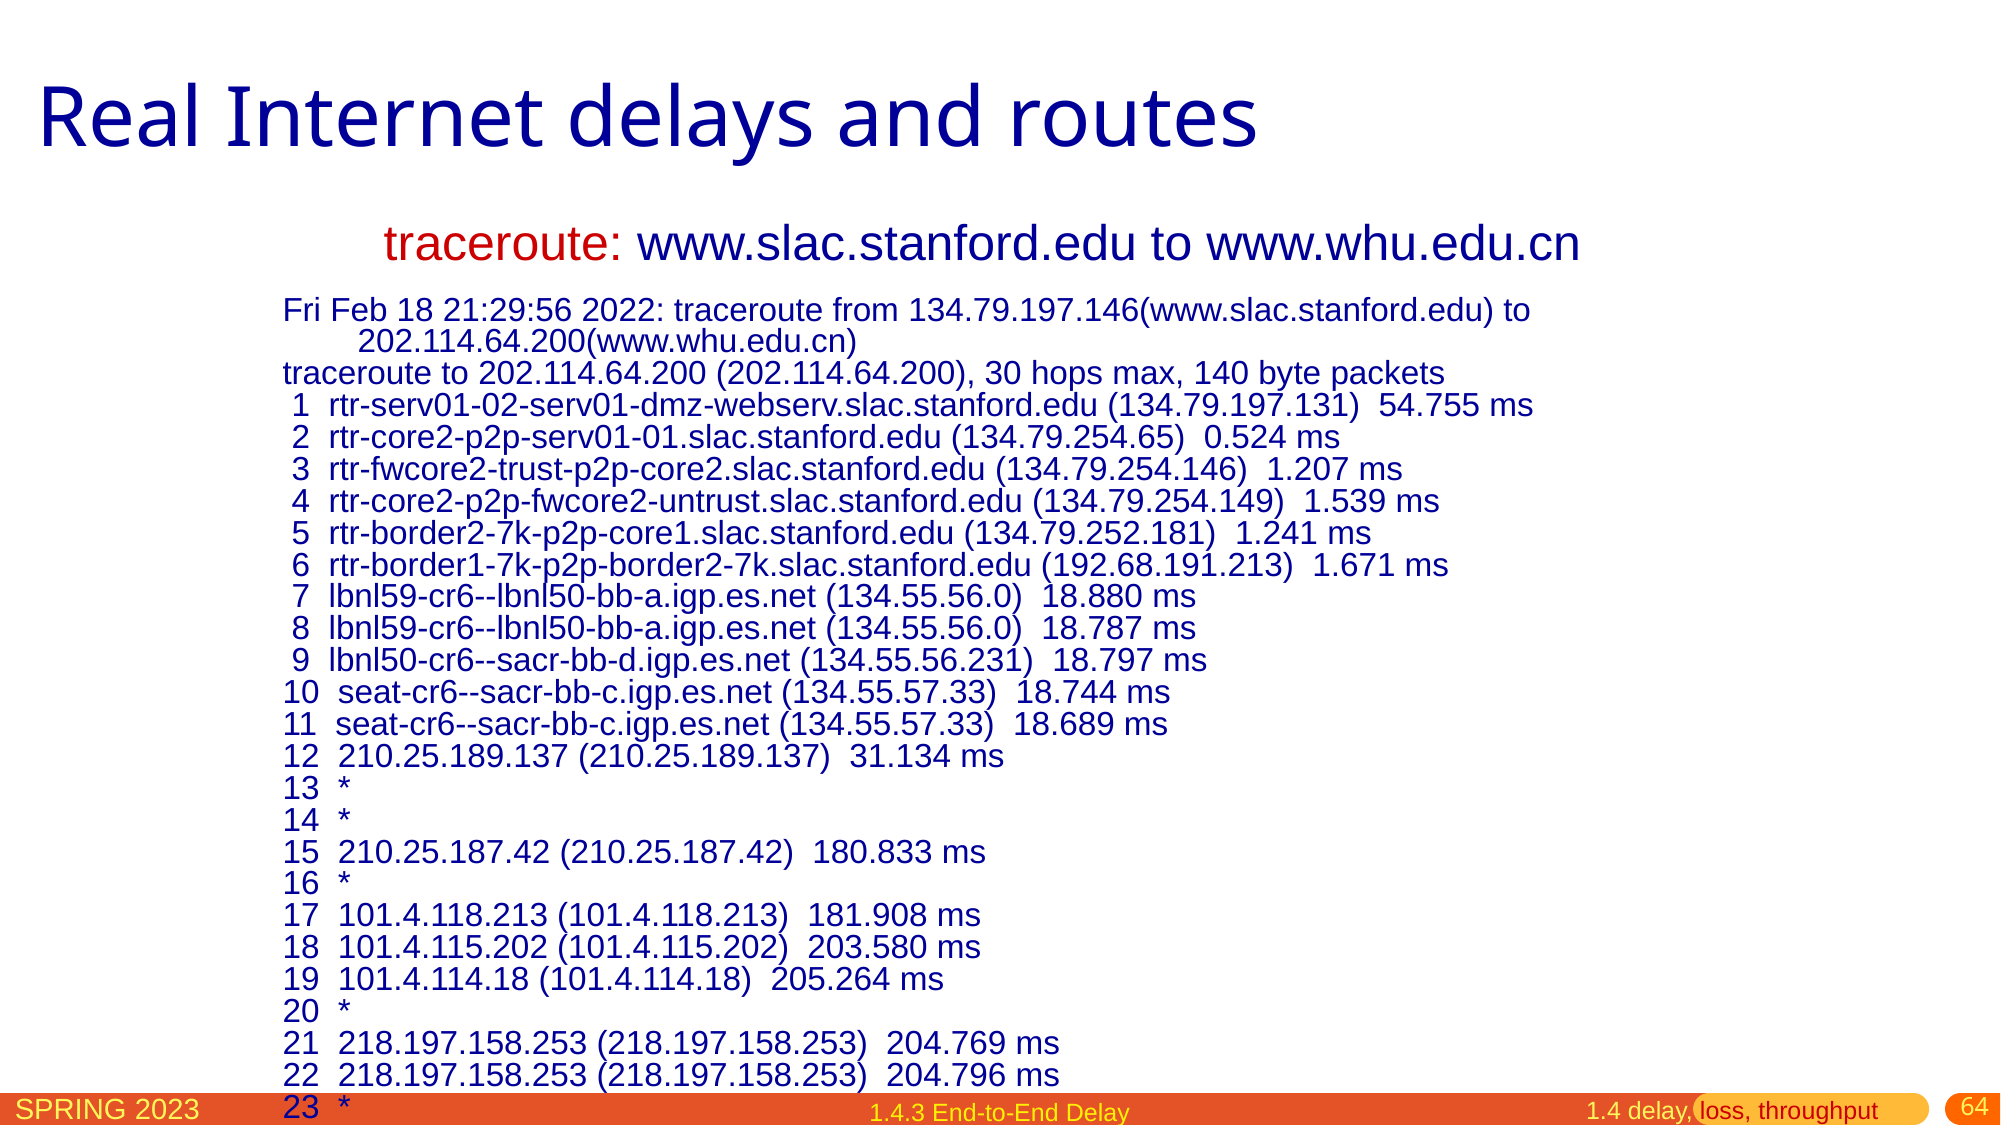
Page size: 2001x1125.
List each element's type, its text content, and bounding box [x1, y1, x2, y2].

text_box 1.4.3 End-to-End Delay [475, 1089, 1525, 1125]
footer 1.4 delay, loss, throughput [1570, 1094, 1902, 1125]
text_box traceroute: www.slac.stanford.edu to www.whu.edu.cn [369, 202, 1714, 278]
slide_number 64 [1944, 1092, 2000, 1125]
text_box Fri Feb 18 21:29:56 2022: traceroute from 134.79.197.146(www.slac.stanford.edu) to 202.114.64.200(www.whu.edu.cn) traceroute to 202.114.64.200 (202.114.64.200), 30 hops max, 140 byte packets 1 rtr-serv01-02-serv01-dmz-webserv.slac.stanford.edu (134.79.197.131) 54.755 ms 2 rtr-core2-p2p-serv01-01.slac.stanford.edu (134.79.254.65) 0.524 ms 3 rtr-fwcore2-trust-p2p-core2.slac.stanford.edu (134.79.254.146) 1.207 ms 4 rtr-core2-p2p-fwcore2-untrust.slac.stanford.edu (134.79.254.149) 1.539 ms 5 rtr-border2-7k-p2p-core1.slac.stanford.edu (134.79.252.181) 1.241 ms 6 rtr-border1-7k-p2p-border2-7k.slac.stanford.edu (192.68.191.213) 1.671 ms 7 lbnl59-cr6--lbnl50-bb-a.igp.es.net (134.55.56.0) 18.880 ms 8 lbnl59-cr6--lbnl50-bb-a.igp.es.net (134.55.56.0) 18.787 ms 9 lbnl50-cr6--sacr-bb-d.igp.es.net (134.55.56.231) 18.797 ms 10 seat-cr6--sacr-bb-c.igp.es.net (134.55.57.33) 18.744 ms 11 seat-cr6--sacr-bb-c.igp.es.net (134.55.57.33) 18.689 ms 12 210.25.189.137 (210.25.189.137) 31.134 ms 13 * 14 * 15 210.25.187.42 (210.25.187.42) 180.833 ms 16 * 17 101.4.118.213 (101.4.118.213) 181.908 ms 18 101.4.115.202 (101.4.115.202) 203.580 ms 19 101.4.114.18 (101.4.114.18) 205.264 ms 20 * 21 218.197.158.253 (218.197.158.253) 204.769 ms 22 218.197.158.253 (218.197.158.253) 204.796 ms 23 * [267, 288, 1768, 1125]
text_box Real Internet delays and routes [0, 35, 1378, 191]
